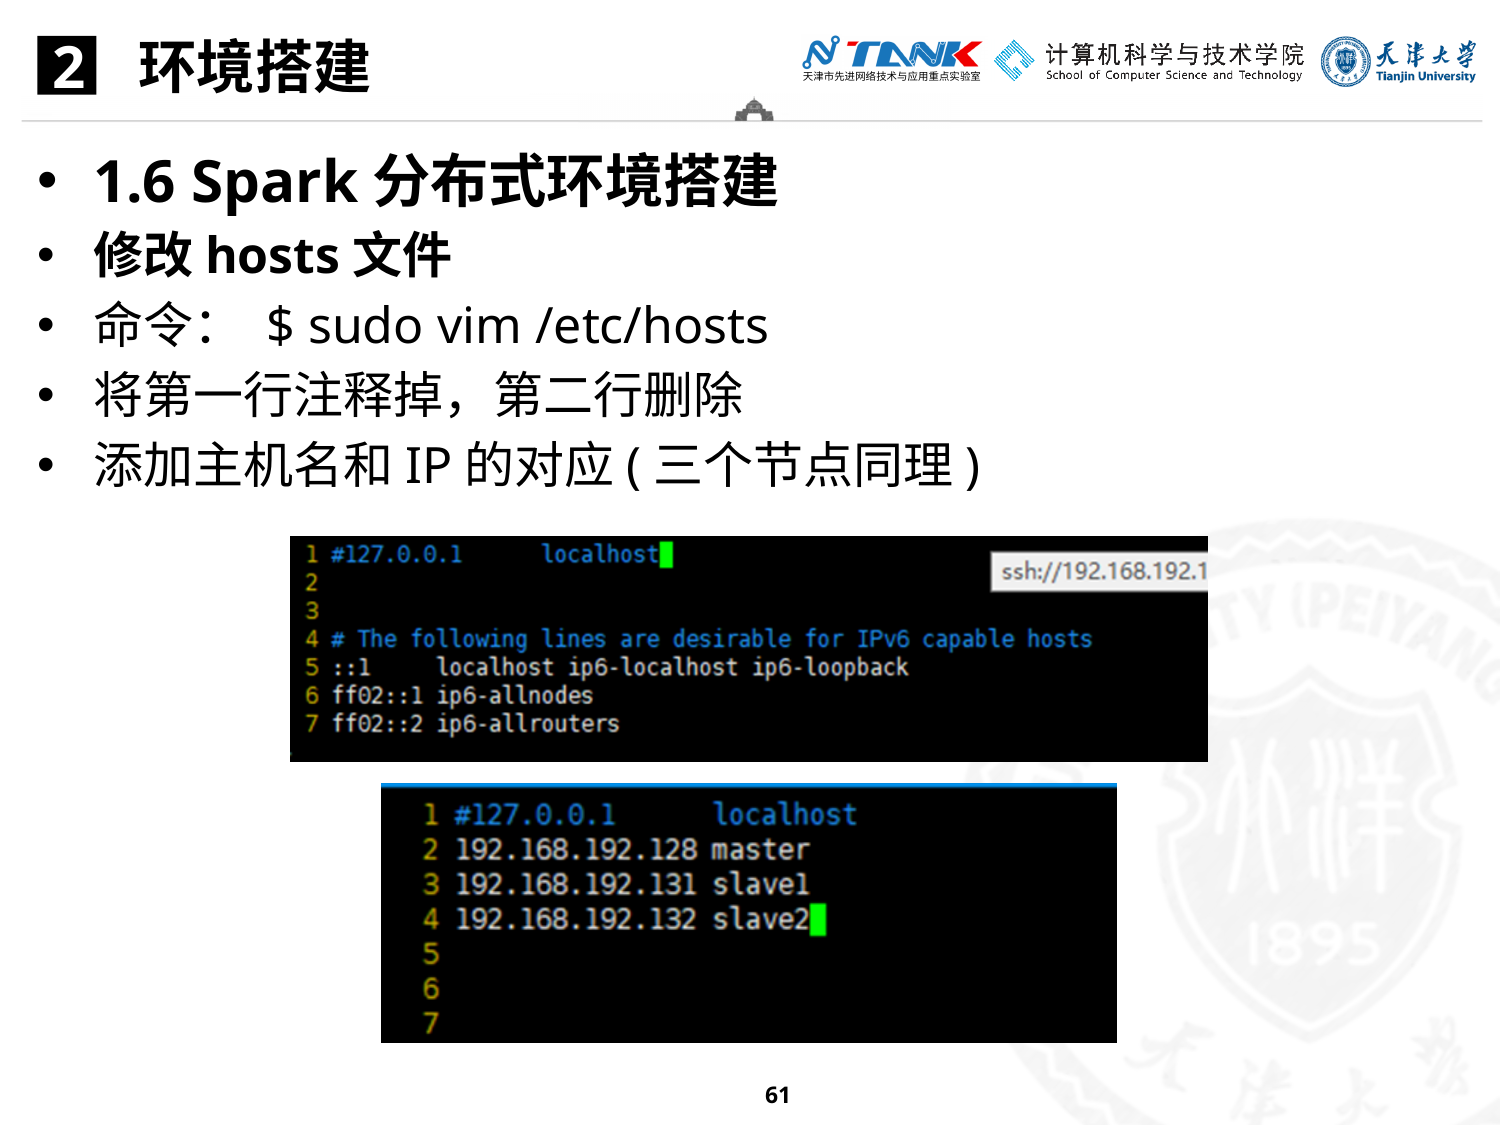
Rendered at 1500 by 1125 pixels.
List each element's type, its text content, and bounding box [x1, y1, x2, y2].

slide_number 61 [731, 1072, 826, 1115]
picture [21, 93, 1483, 129]
text_box 2 [35, 34, 99, 97]
list 1.6 Spark分布式环境搭建 修改hosts文件 命令： $ sudo vim /etc/hosts 将第一行注释掉，第二行删除 添加主机名和IP的对应(三个节点同理) [22, 136, 1476, 1066]
picture [1319, 34, 1477, 90]
picture [380, 783, 1117, 1043]
picture [991, 39, 1305, 82]
text_box 环境搭建 [123, 22, 633, 108]
picture [801, 34, 988, 73]
picture [290, 536, 1208, 762]
